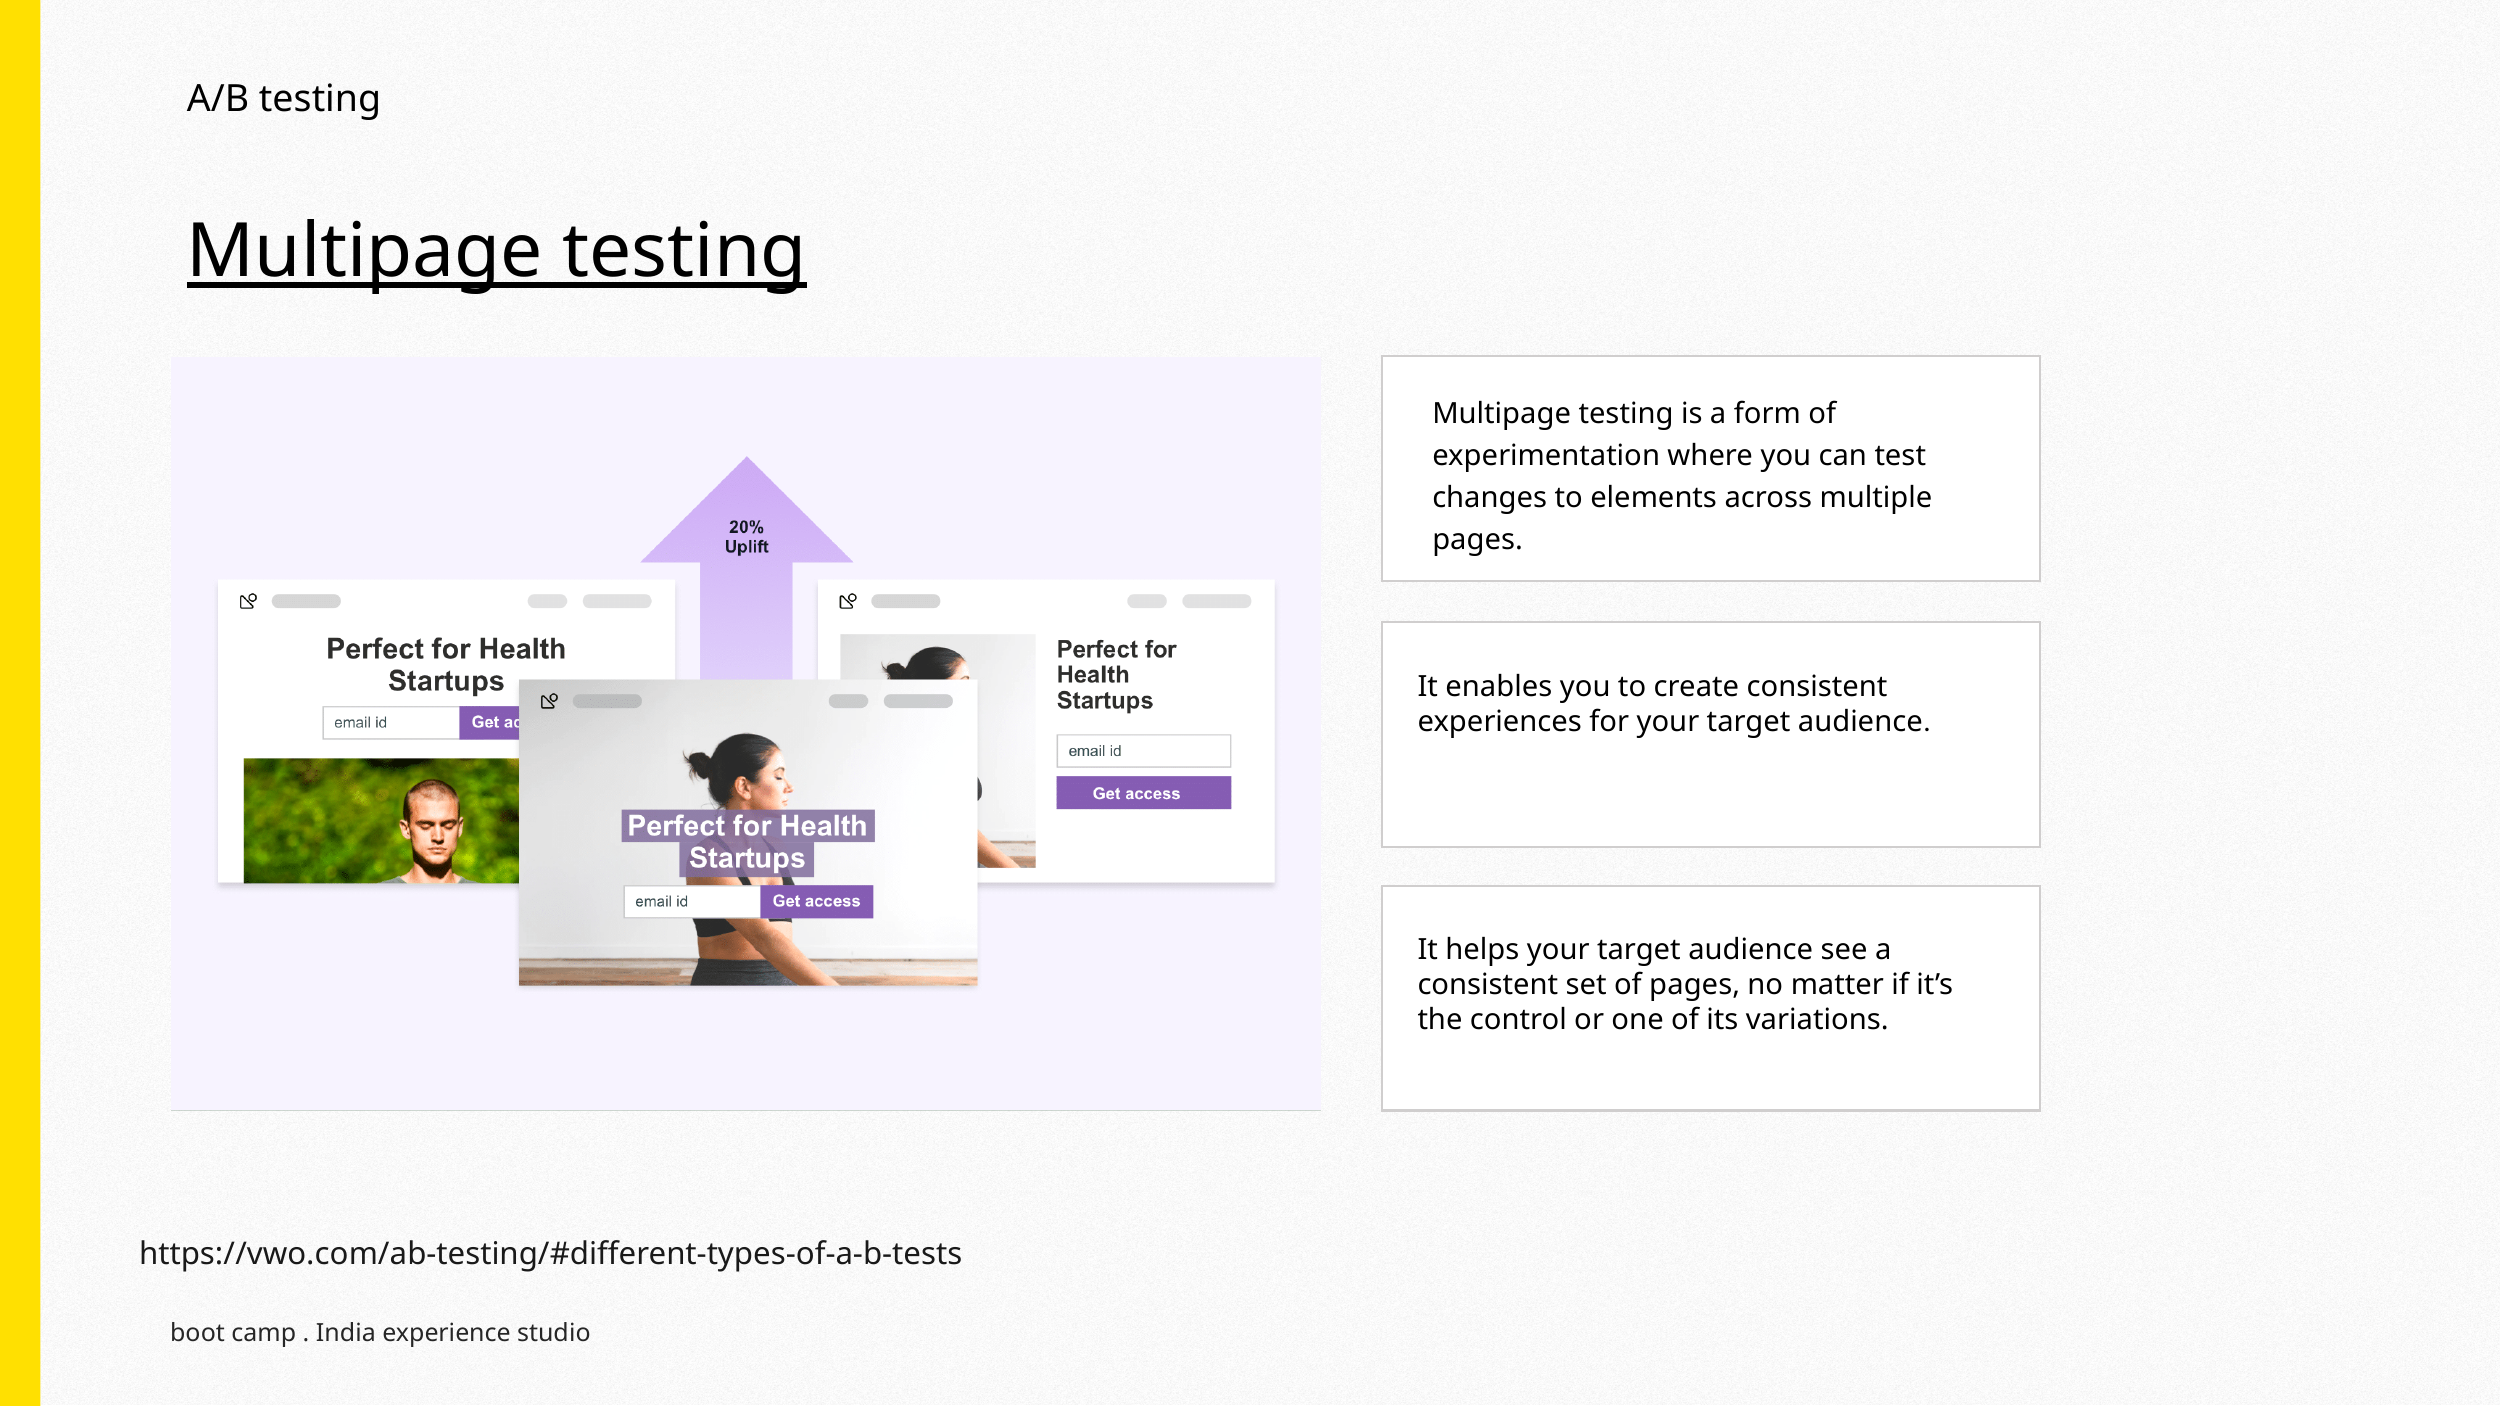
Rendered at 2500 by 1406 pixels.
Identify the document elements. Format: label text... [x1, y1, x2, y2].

text_box https://vwo.com/ab-testing/#different-types-of-a-b-tests [139, 1225, 1178, 1271]
text_box It helps your target audience see a consistent set of pages, no matter if it’s the control or one of its variations. [1417, 930, 1995, 1036]
title Multipage testing [171, 155, 2328, 321]
text_box Multipage testing is a form of experimentation where you can test changes to elements across multiple pages. [1417, 379, 1995, 563]
text_box [1381, 355, 2041, 582]
text_box [1381, 885, 2041, 1112]
list A/B testing [171, 71, 1114, 119]
text_box [1381, 621, 2041, 848]
picture [171, 356, 1321, 1111]
text_box It enables you to create consistent experiences for your target audience. [1417, 666, 1995, 737]
